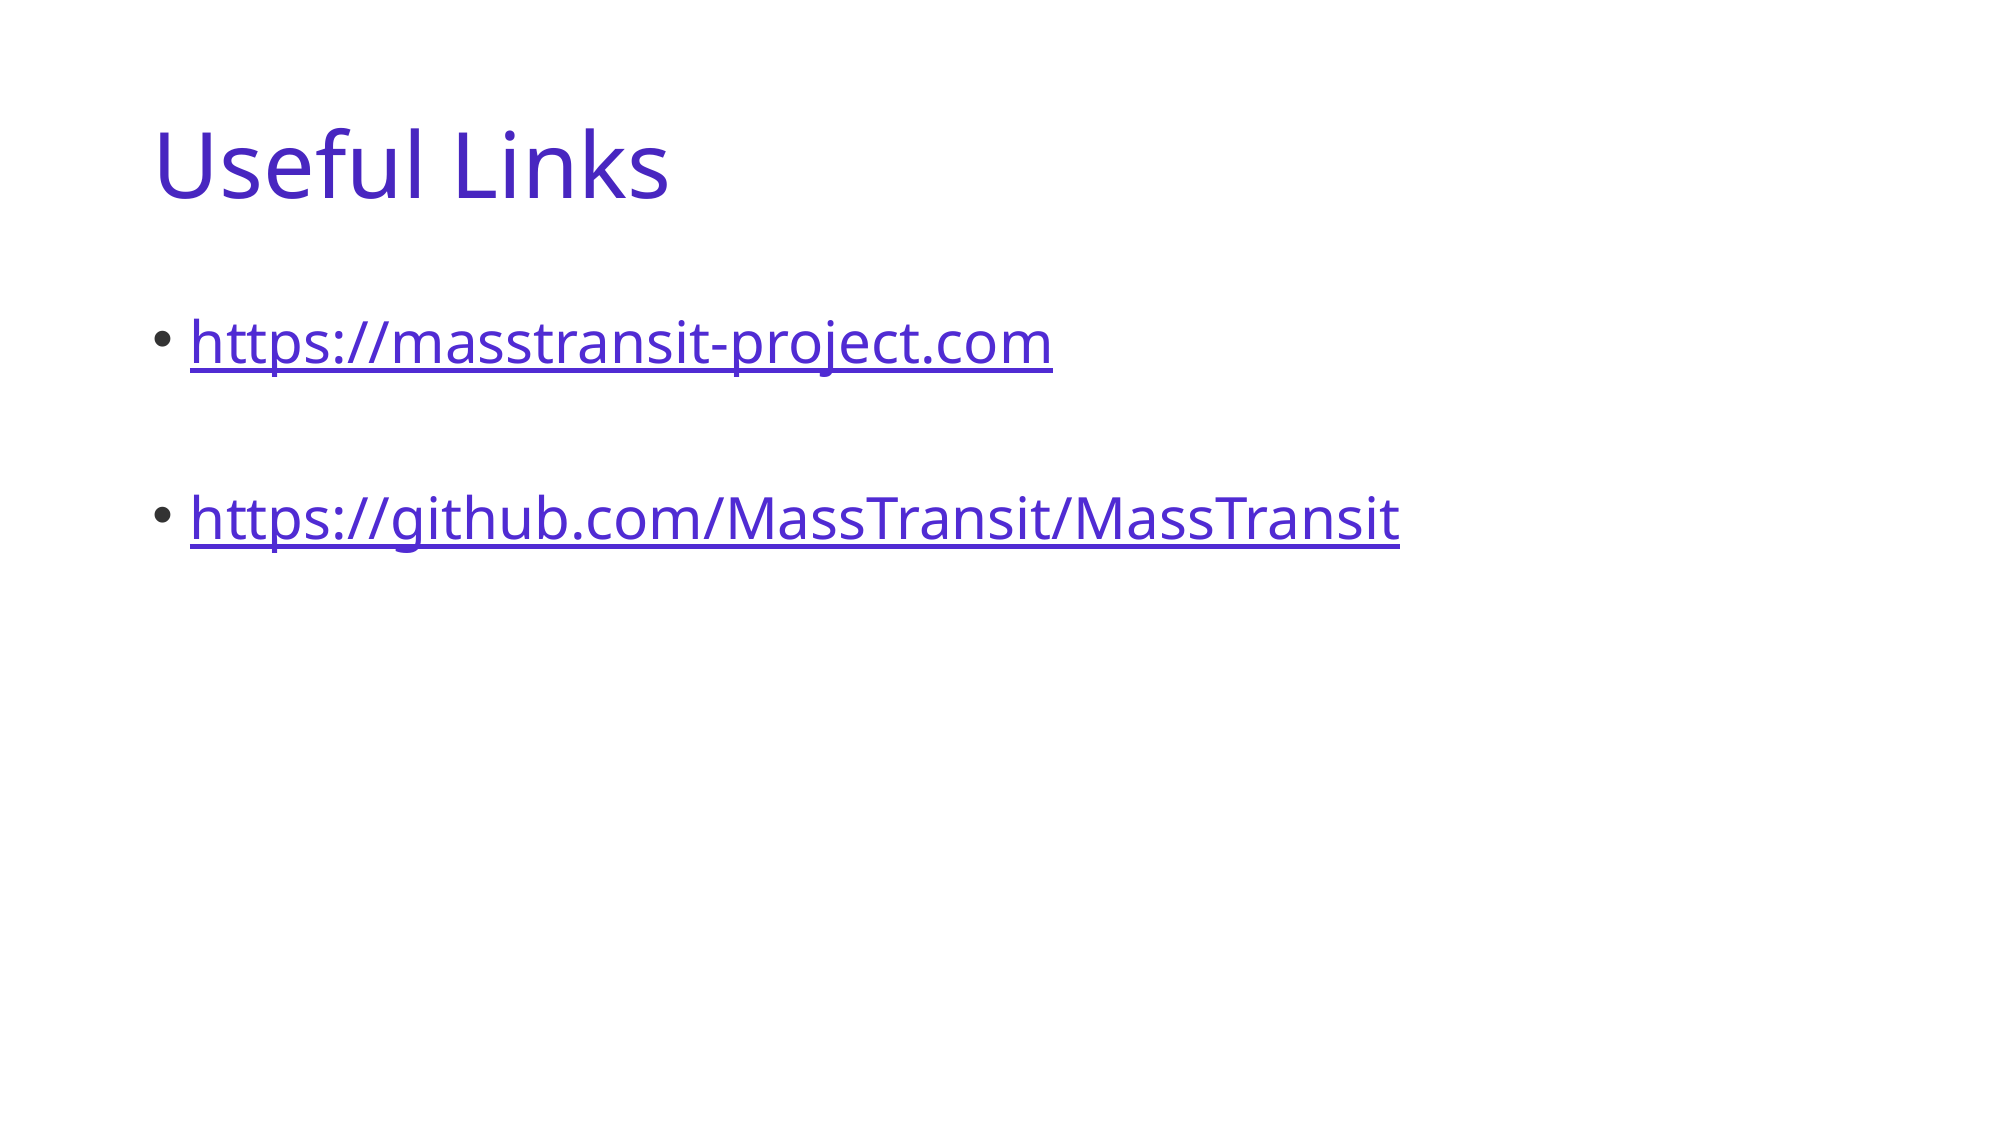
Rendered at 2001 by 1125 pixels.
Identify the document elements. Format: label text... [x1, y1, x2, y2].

list https://masstransit-project.com https://github.com/MassTransit/MassTransit [137, 299, 1863, 1014]
title Useful Links [137, 59, 1863, 278]
